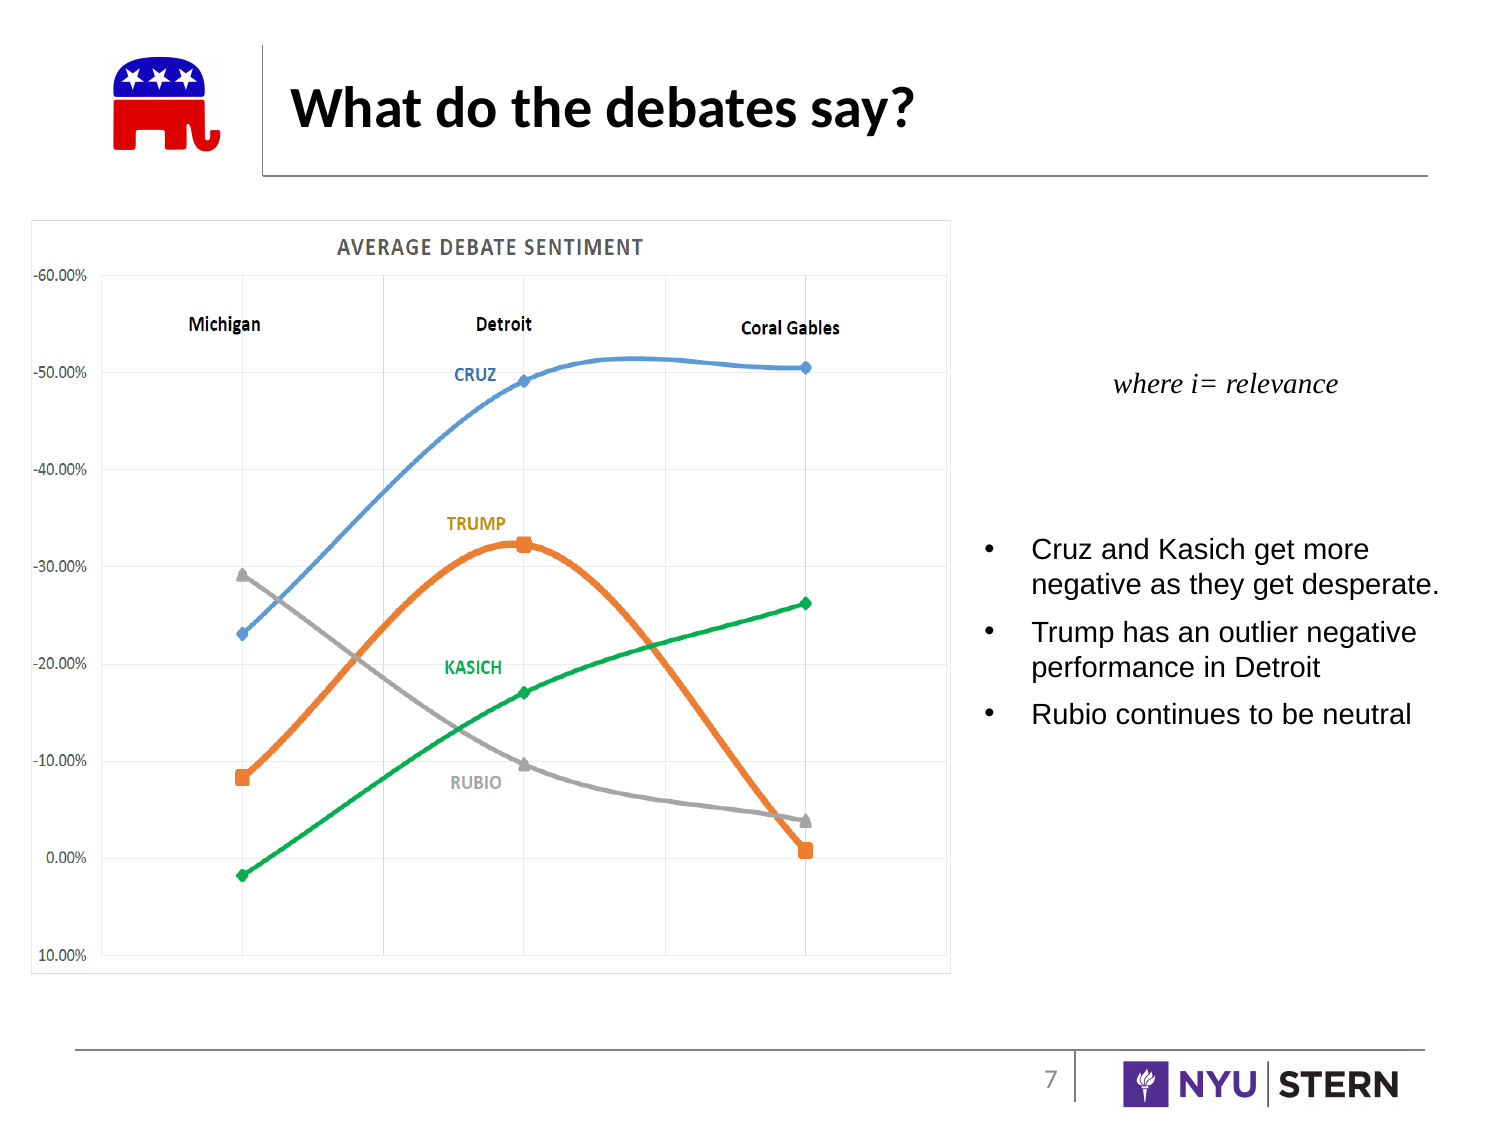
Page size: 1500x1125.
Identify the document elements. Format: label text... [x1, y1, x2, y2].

title What do the debates say? [275, 45, 1402, 164]
picture [1117, 1052, 1402, 1115]
picture [110, 56, 225, 153]
picture [19, 204, 961, 982]
slide_number 7 [987, 1047, 1073, 1108]
text_box Cruz and Kasich get more negative as they get desperate. Trump has an outlier negative performance in Detroit Rubio continues to be neutral [969, 523, 1483, 738]
